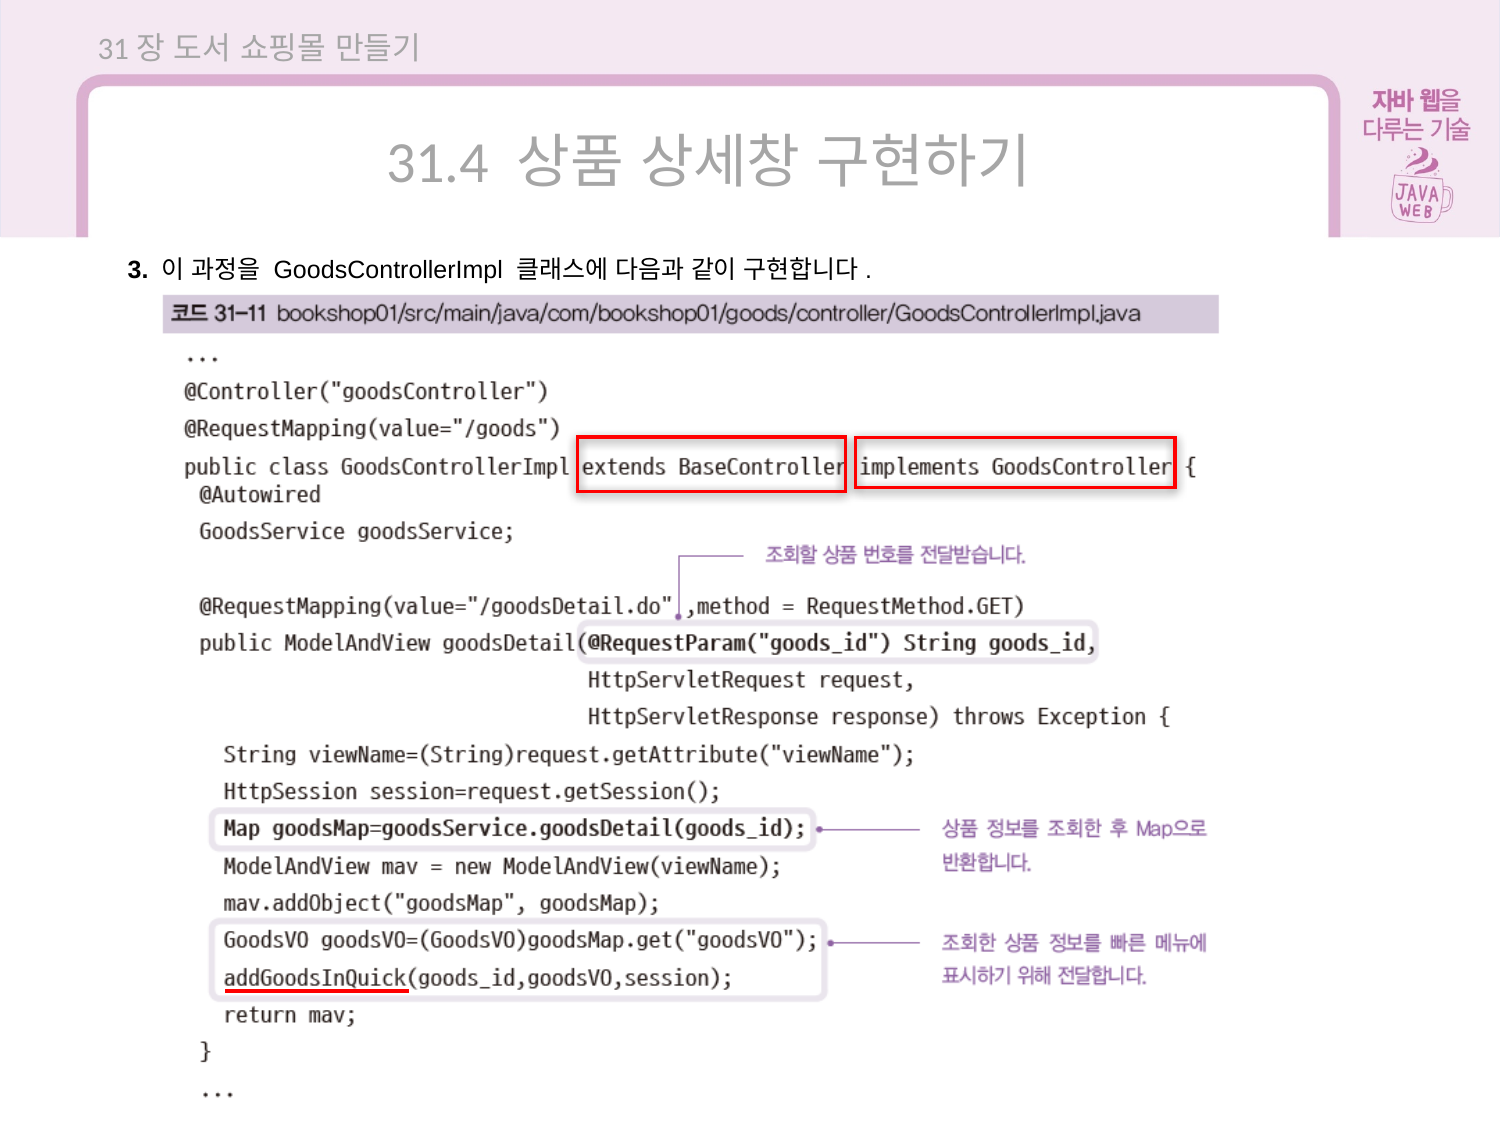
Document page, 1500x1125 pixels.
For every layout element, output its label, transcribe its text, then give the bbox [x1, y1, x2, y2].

text_box 3. 이 과정을 GoodsControllerImpl 클래스에 다음과 같이 구현합니다. [112, 246, 1103, 291]
text_box 31장 도서 쇼핑몰 만들기 [82, 0, 1133, 74]
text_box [152, 291, 1226, 1103]
picture [0, 0, 1500, 1125]
text_box 31.4 상품 상세창 구현하기 [96, 117, 1321, 202]
